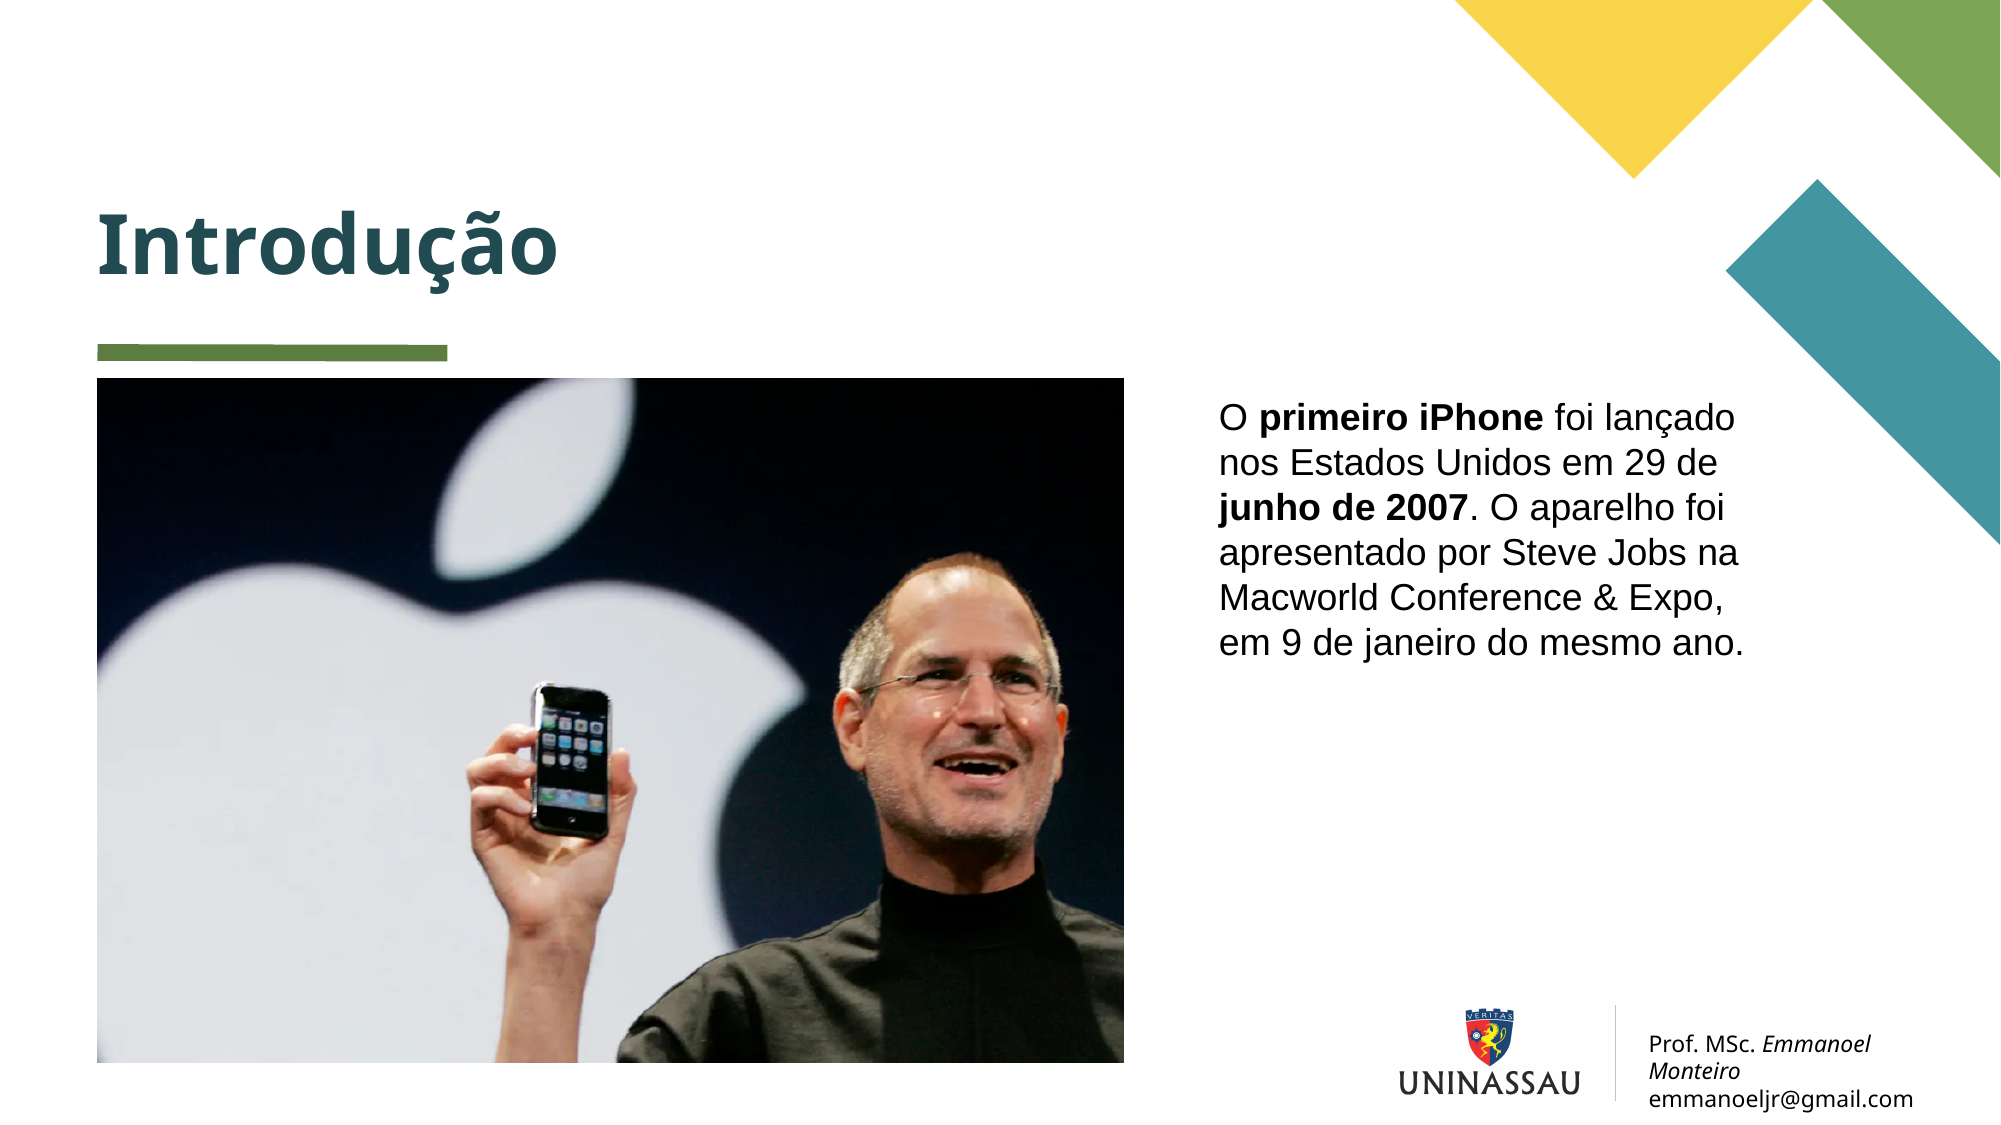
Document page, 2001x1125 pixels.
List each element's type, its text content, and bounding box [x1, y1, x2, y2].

picture [1373, 1005, 1616, 1101]
picture [97, 378, 1124, 1063]
text_box O primeiro iPhone foi lançado nos Estados Unidos em 29 de junho de 2007. O aparelho foi apresentado por Steve Jobs na Macworld Conference & Expo, em 9 de janeiro do mesmo ano. [1203, 378, 1777, 679]
title Introdução [97, 32, 1898, 291]
text_box Prof. MSc. Emmanoel Monteiro emmanoeljr@gmail.com [1633, 1021, 1966, 1120]
